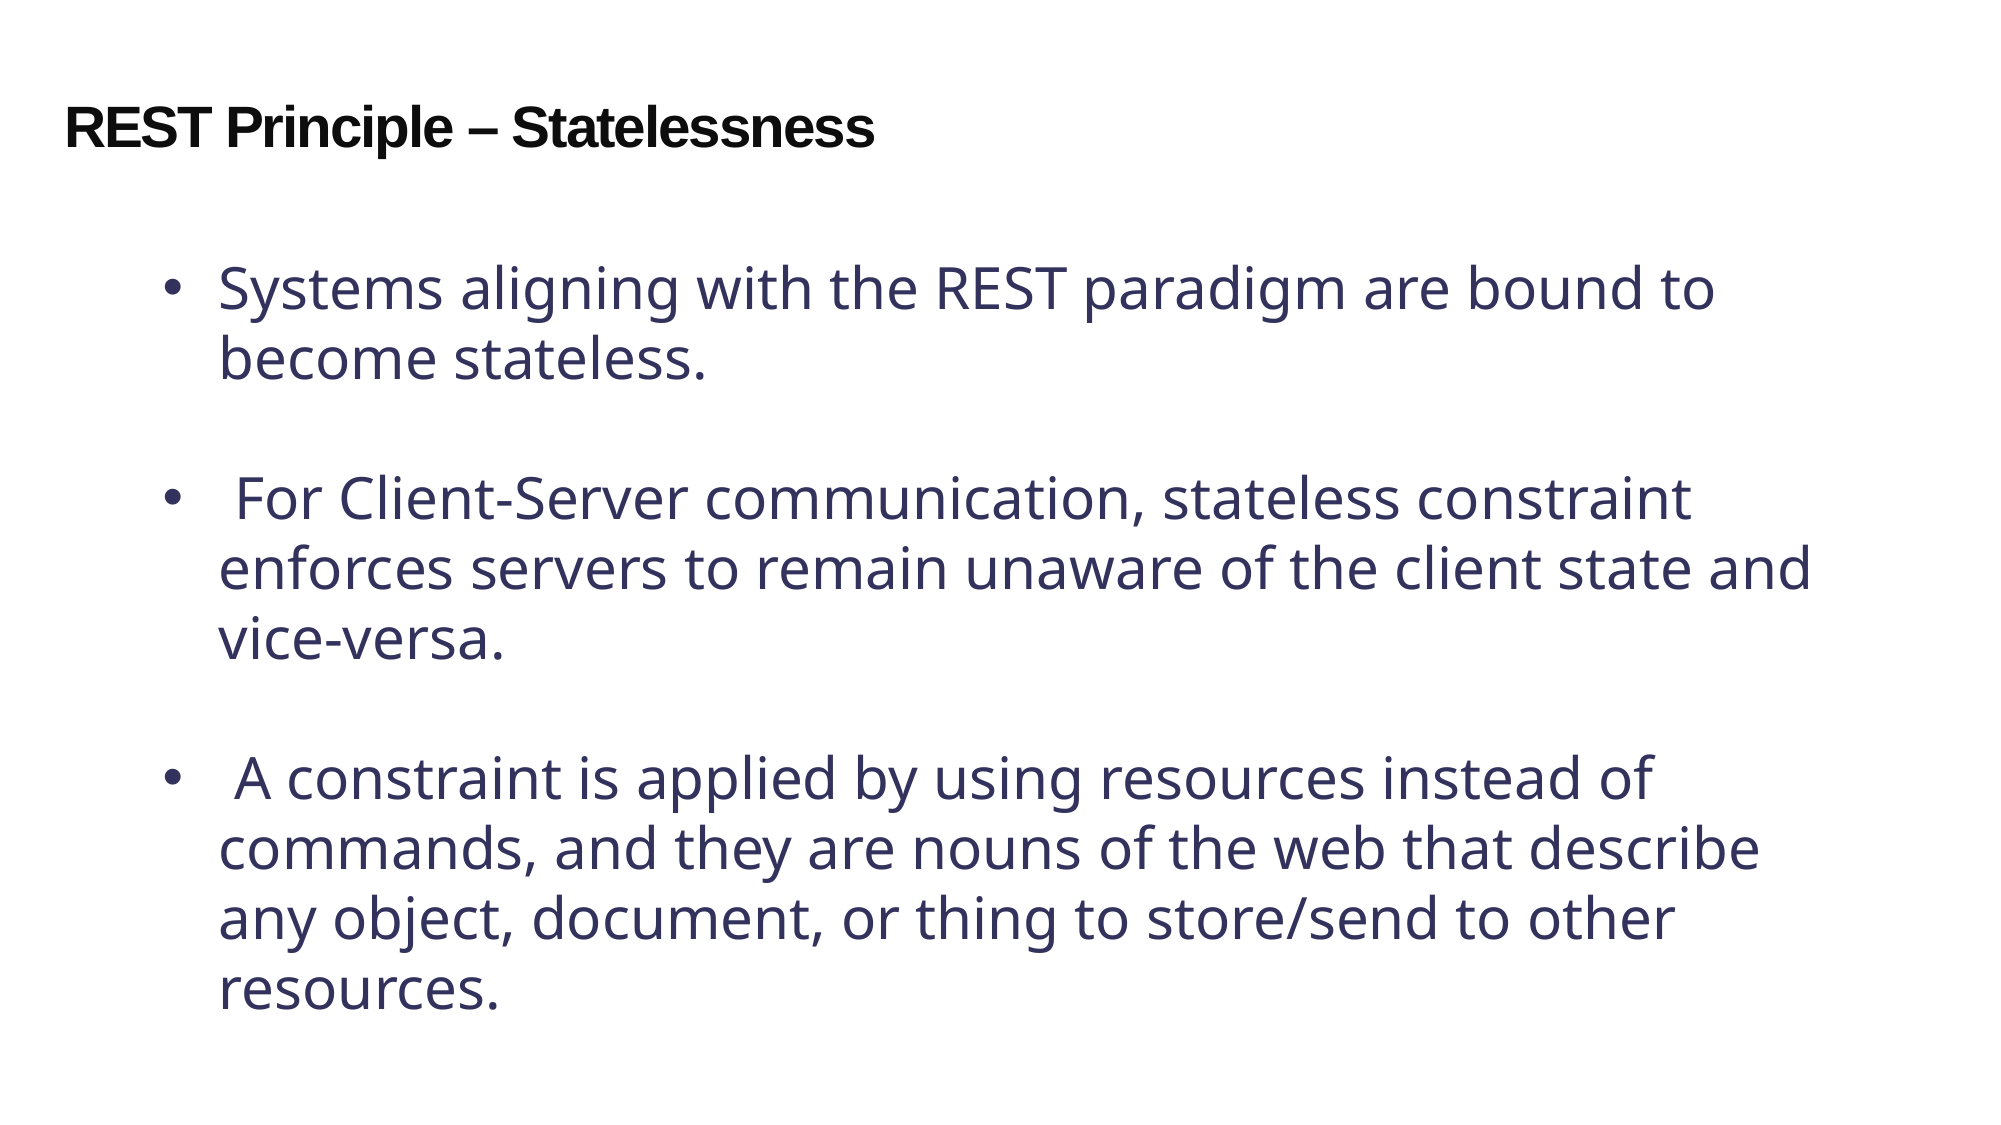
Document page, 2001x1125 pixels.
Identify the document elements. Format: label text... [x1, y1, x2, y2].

text_box REST Principle – Statelessness [64, 89, 1073, 160]
text_box Systems aligning with the REST paradigm are bound to become stateless. For Client-Server communication, stateless constraint enforces servers to remain unaware of the client state and vice-versa. A constraint is applied by using resources instead of commands, and they are nouns of the web that describe any object, document, or thing to store/send to other resources. [147, 243, 1852, 1125]
